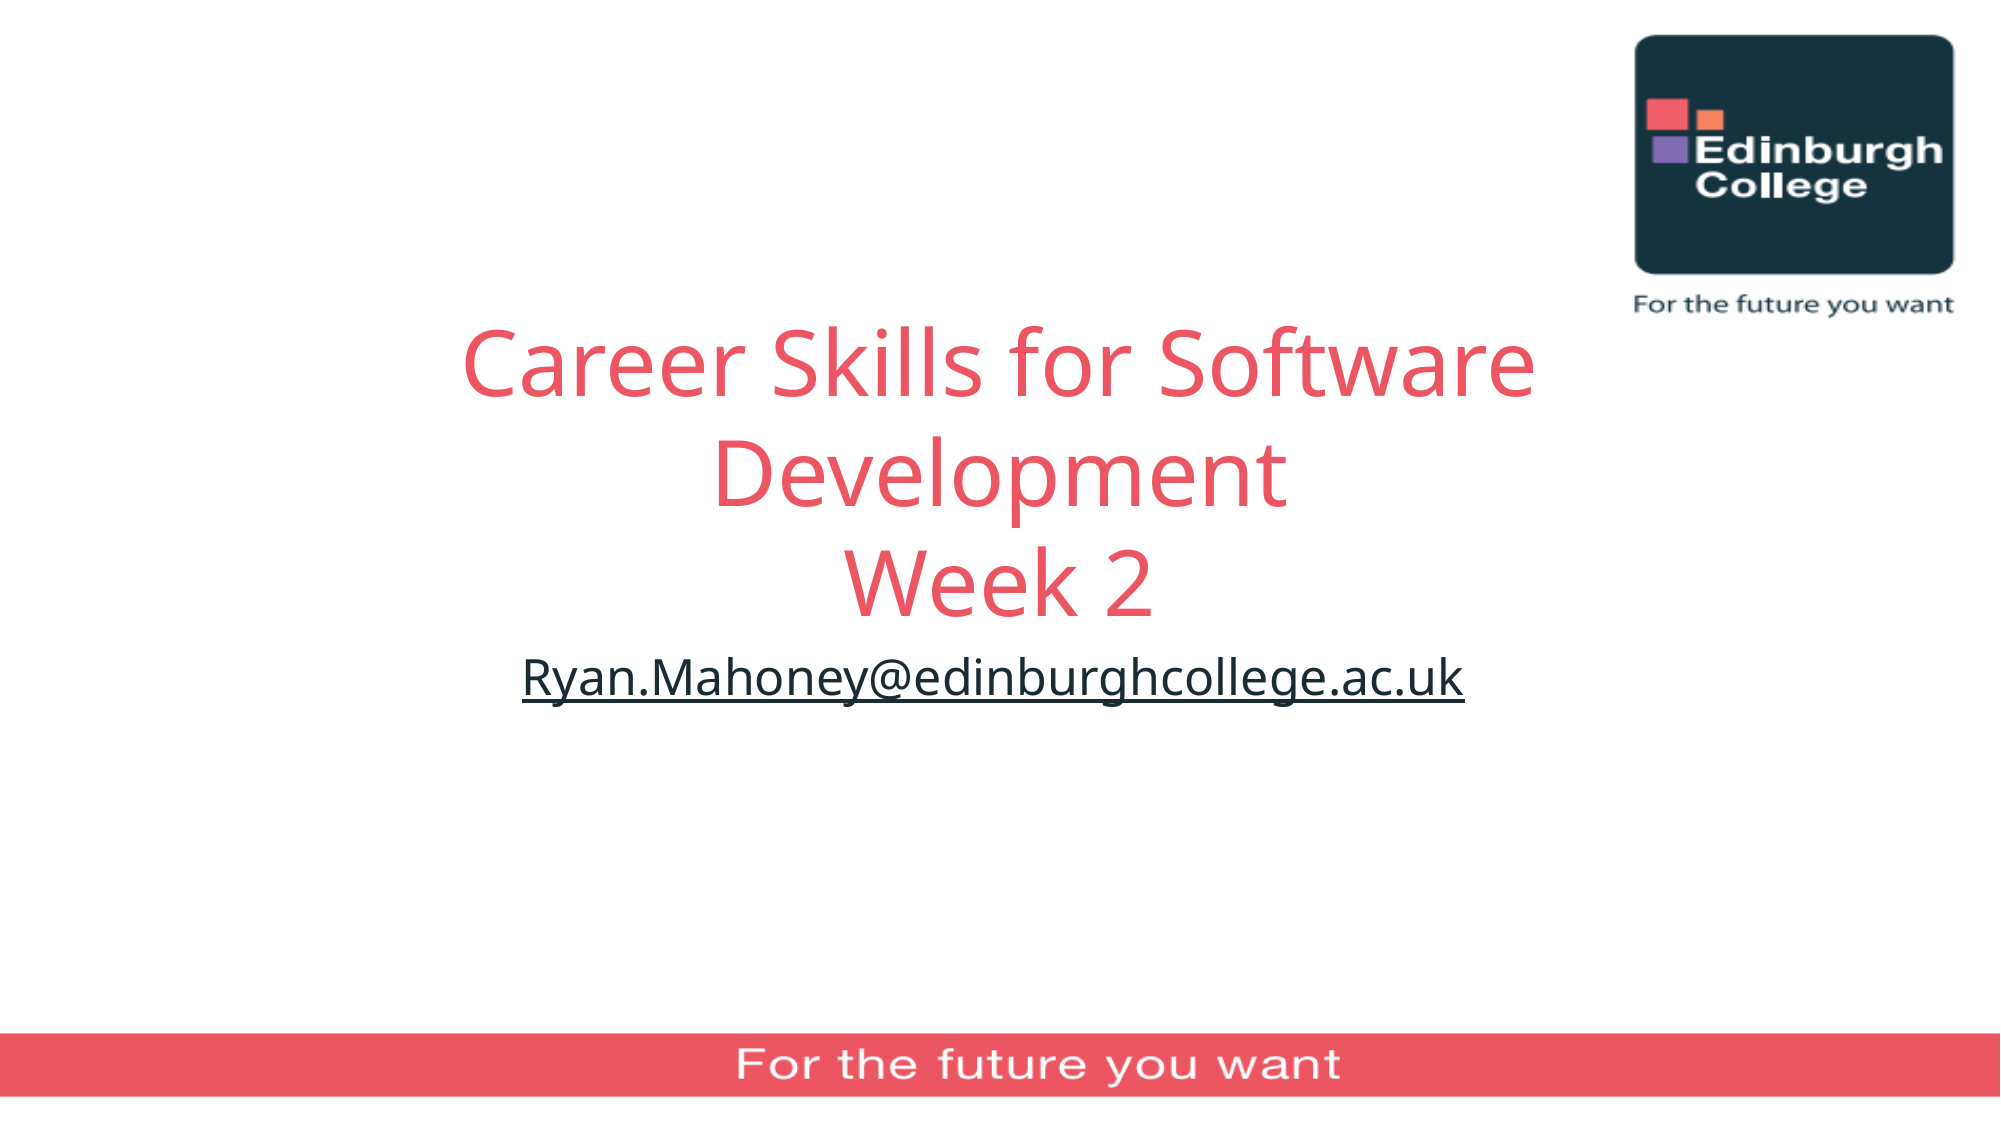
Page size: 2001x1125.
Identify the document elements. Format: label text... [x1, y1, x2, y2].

subtitle Ryan.Mahoney@edinburghcollege.ac.uk [300, 637, 1700, 925]
title Career Skills for Software Development Week 2 [150, 349, 1850, 591]
picture [0, 1031, 2000, 1097]
